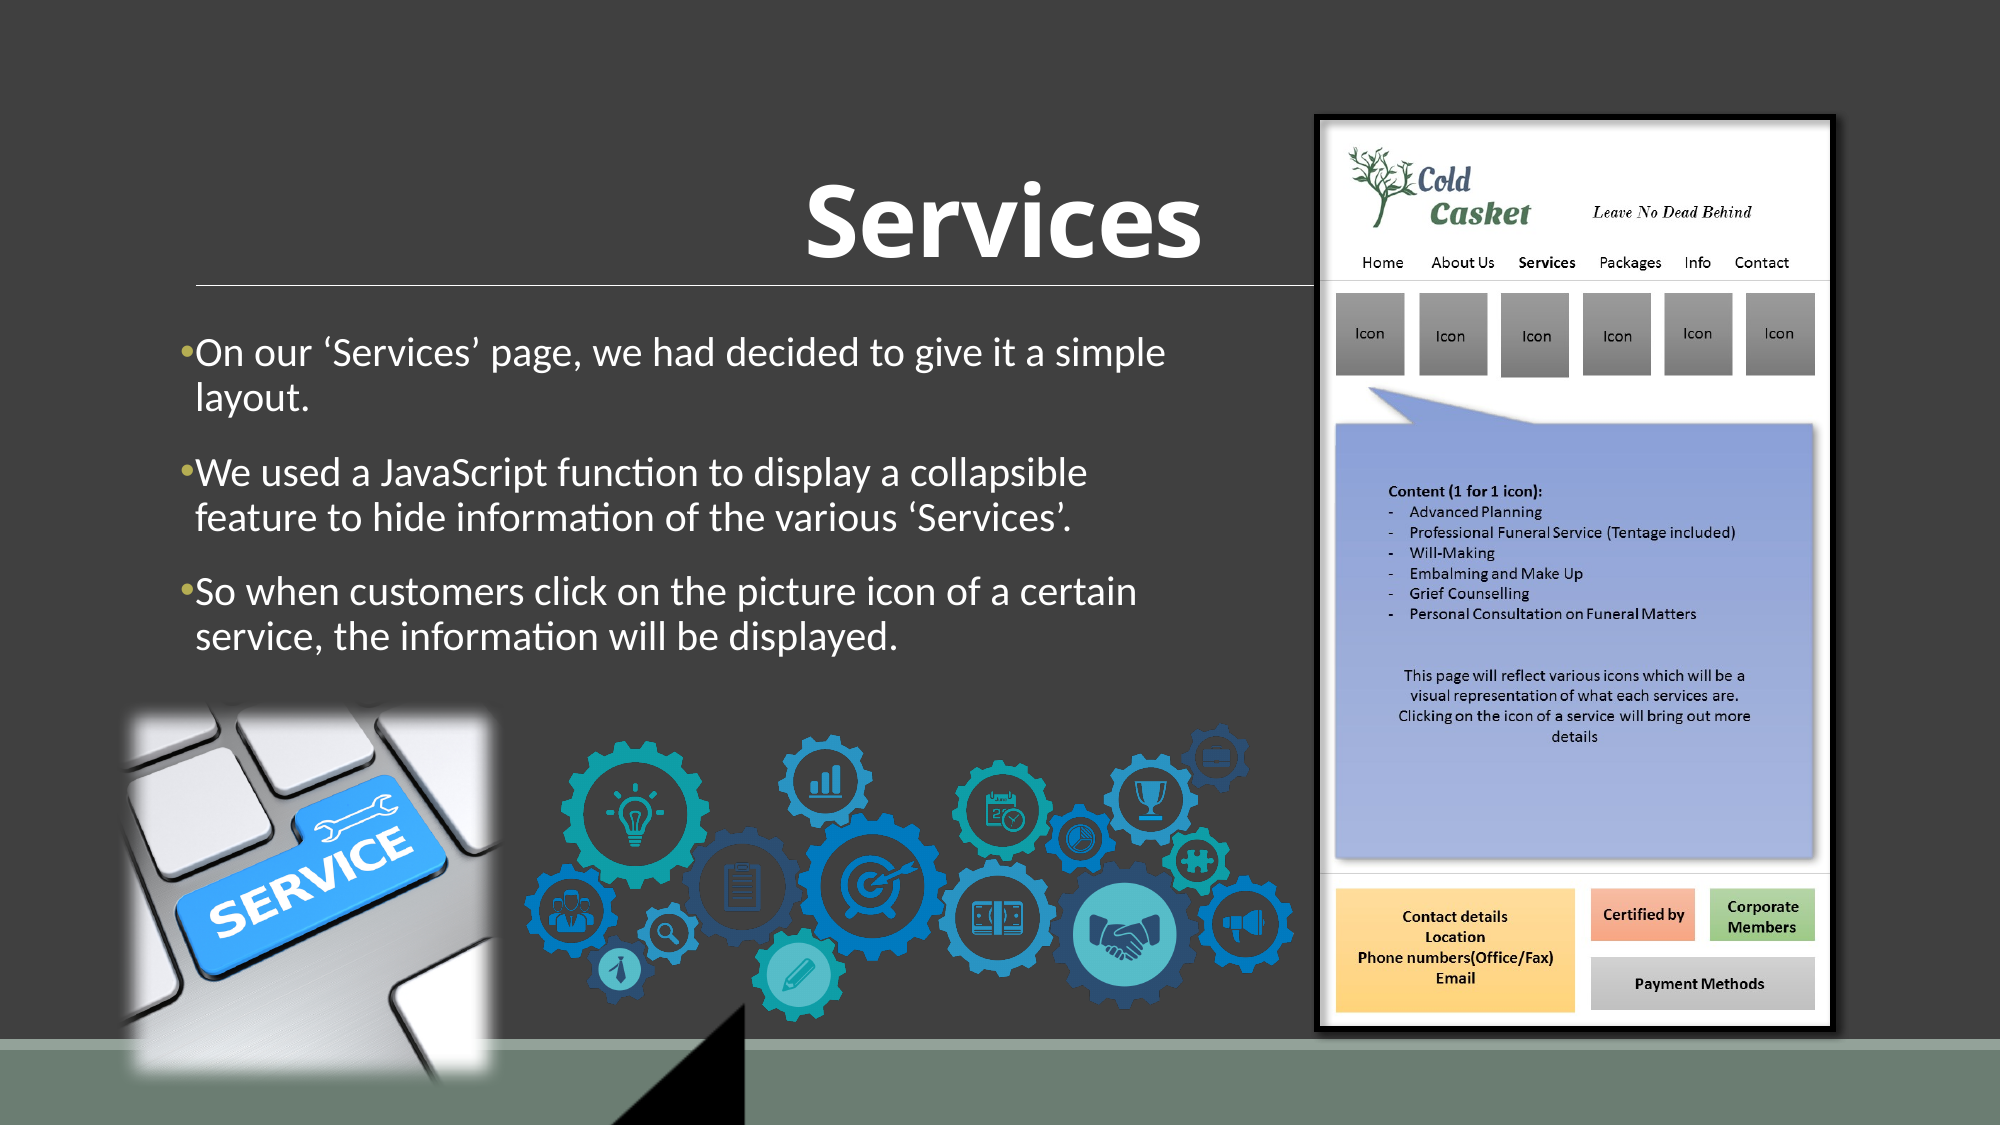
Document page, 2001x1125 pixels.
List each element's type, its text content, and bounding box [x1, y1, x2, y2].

picture [115, 119, 2000, 1125]
title Services [180, 47, 1830, 285]
list On our ‘Services’ page, we had decided to give it a simple layout. We used a JavaScript function to display a collapsible feature to hide information of the various ‘Services’. So when customers click on the picture icon of a certain service, the information will be displayed. [180, 323, 1131, 979]
